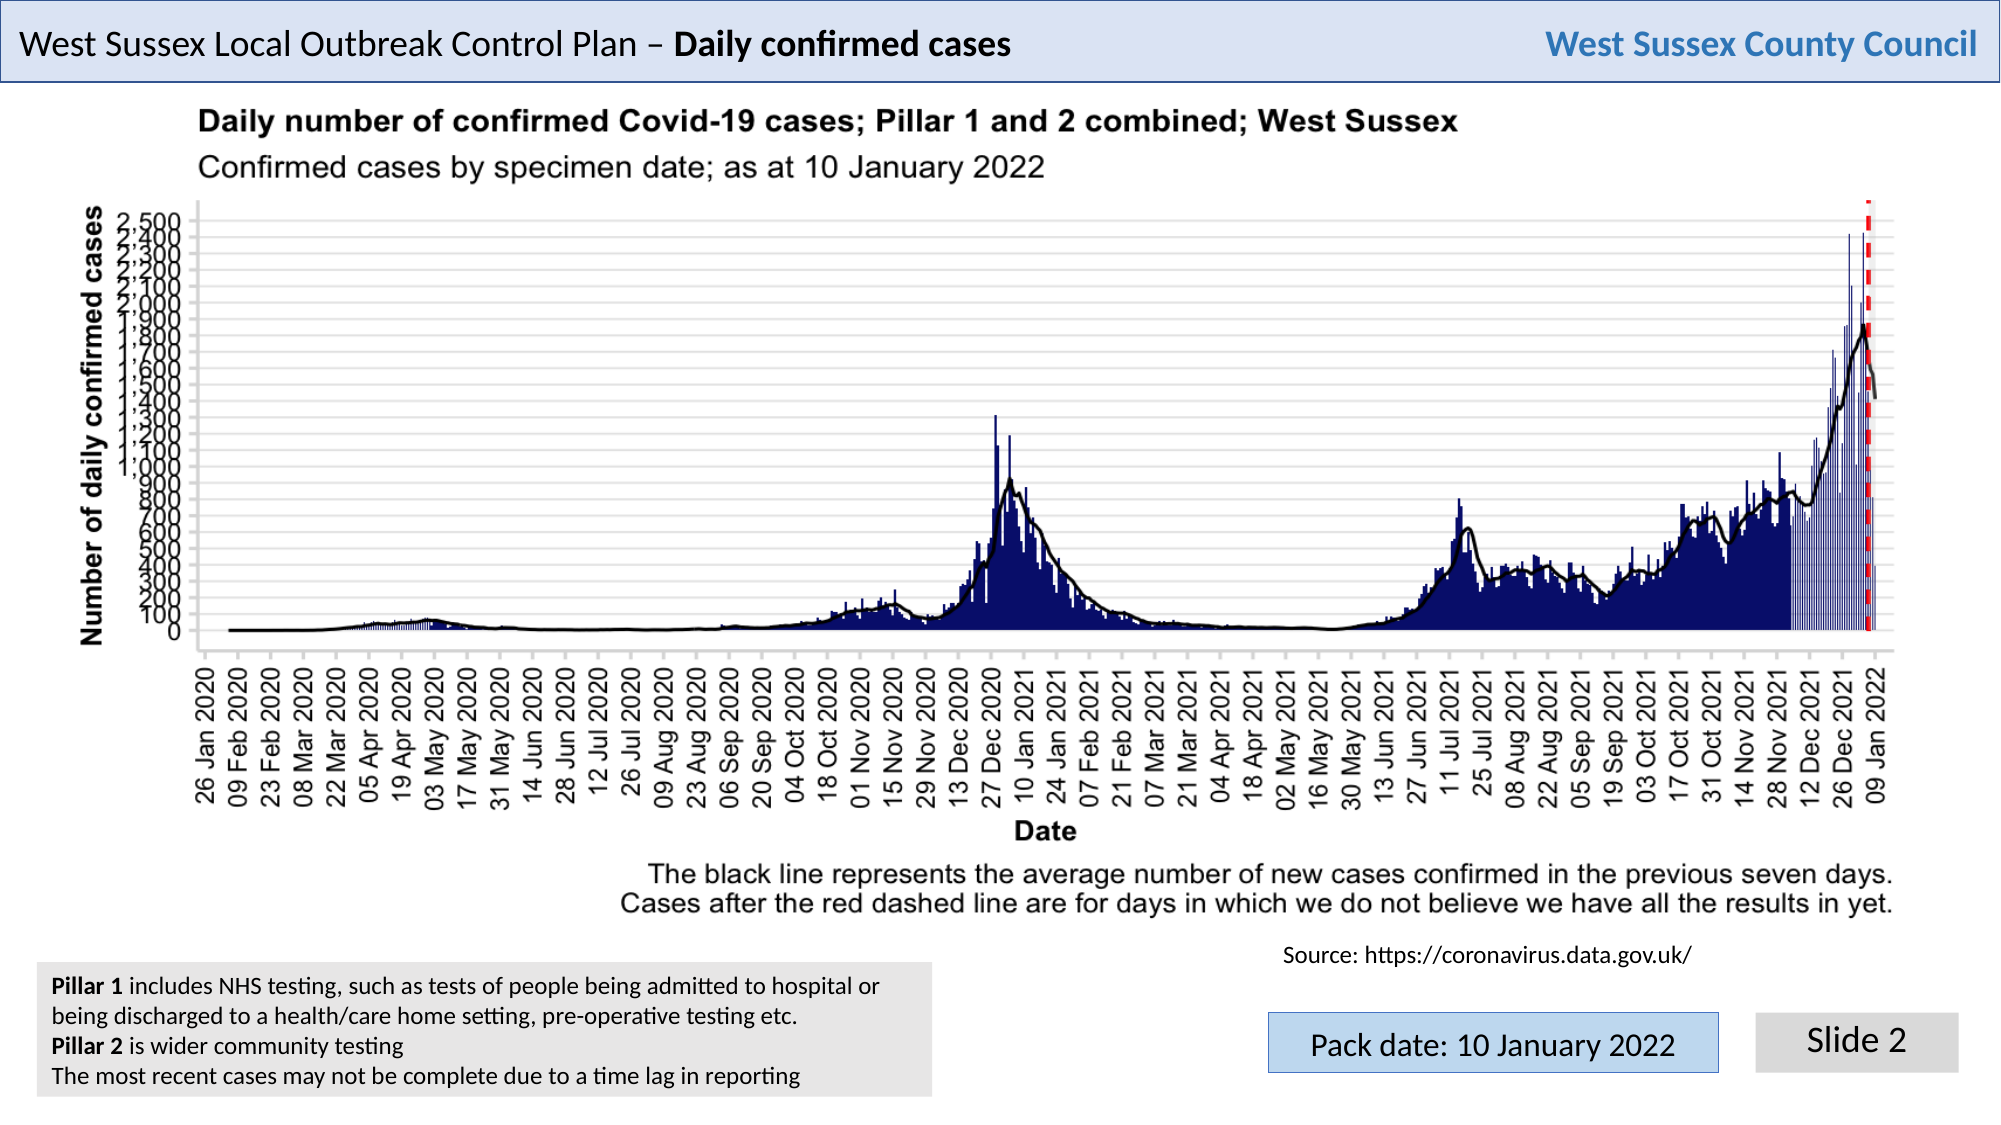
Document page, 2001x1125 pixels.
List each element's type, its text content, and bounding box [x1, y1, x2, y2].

picture [63, 91, 1912, 935]
list Source: https://coronavirus.data.gov.uk/ [1268, 935, 1912, 995]
list Slide 2 [1755, 1012, 1959, 1073]
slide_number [1268, 1012, 1719, 1073]
